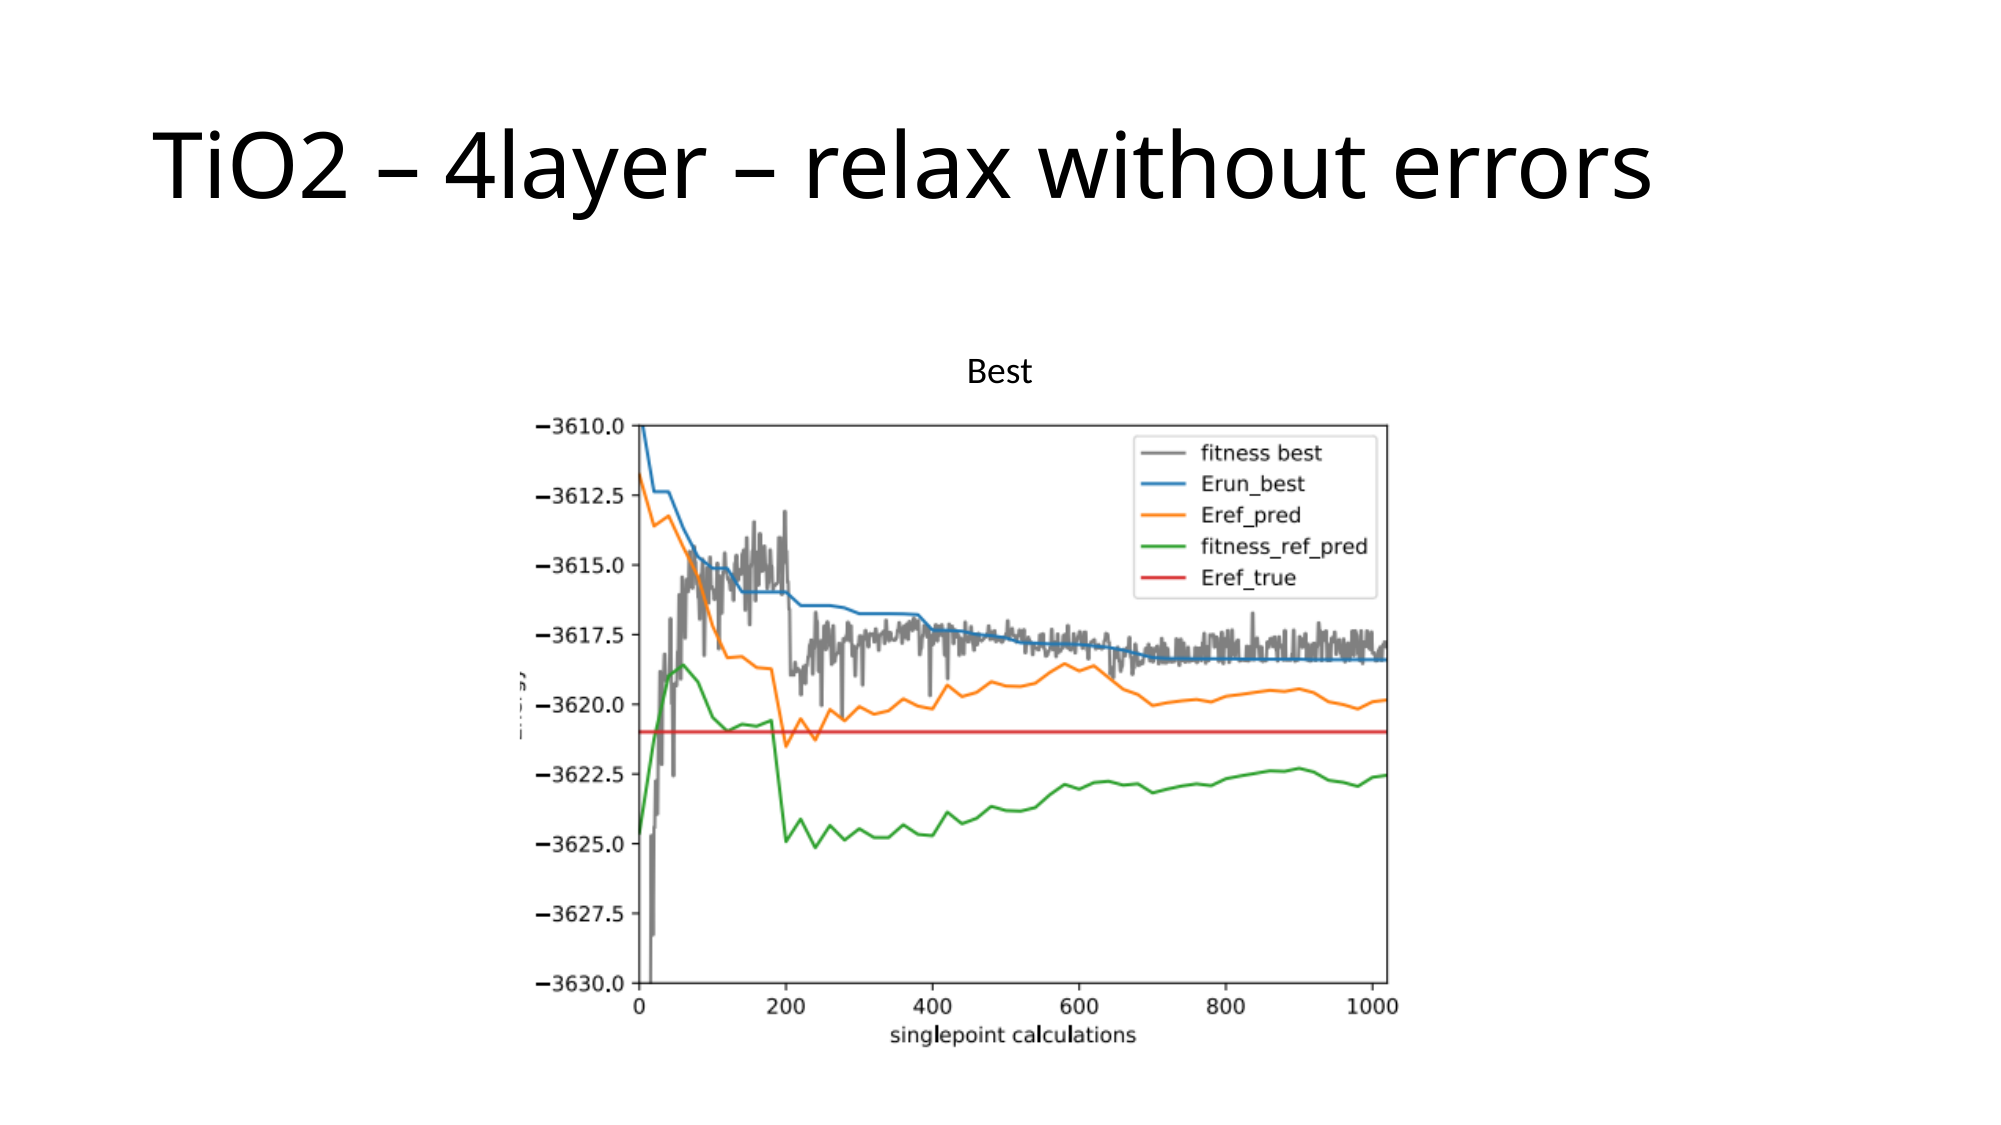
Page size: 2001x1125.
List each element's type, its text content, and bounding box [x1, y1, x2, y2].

title TiO2 – 4layer – relax without errors [137, 59, 1863, 278]
picture [519, 339, 1481, 1060]
